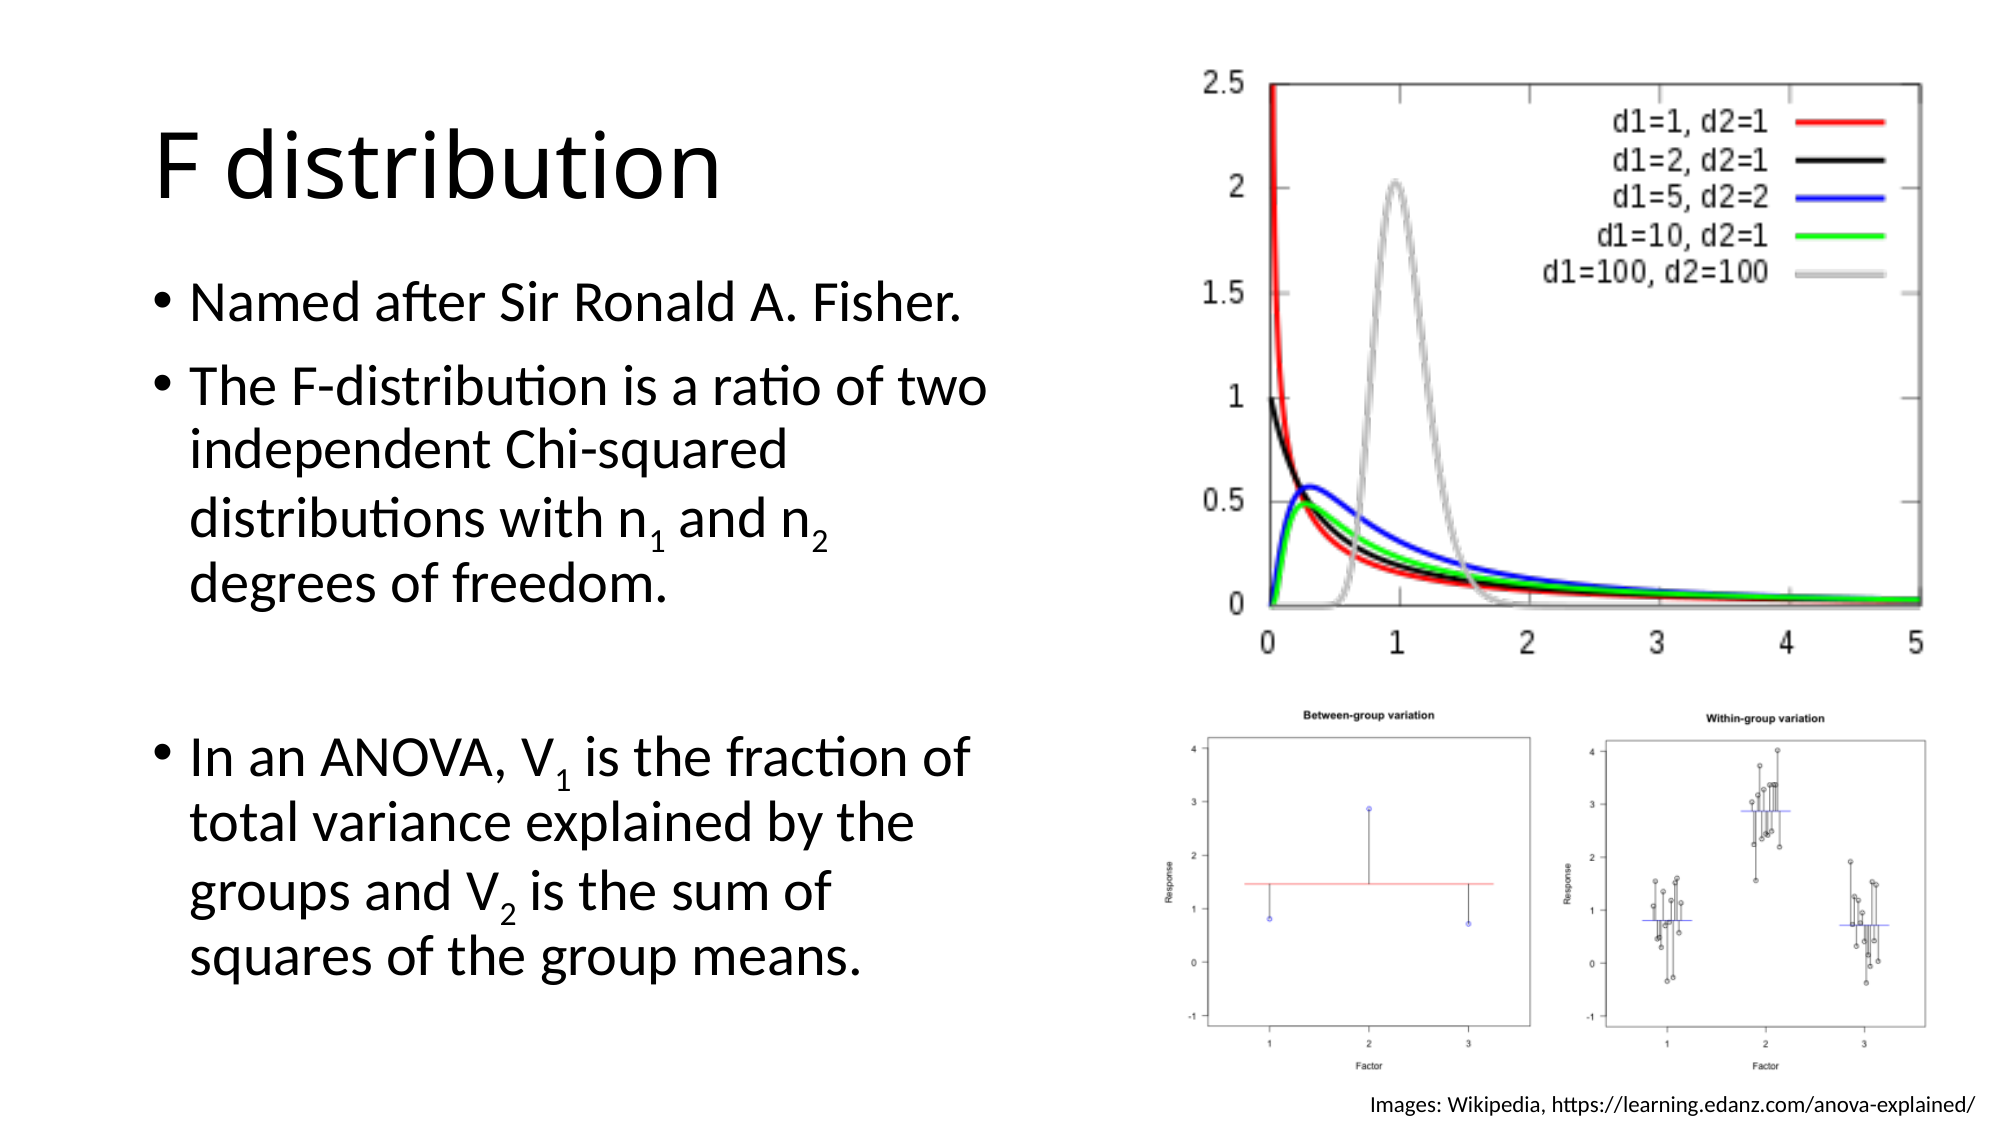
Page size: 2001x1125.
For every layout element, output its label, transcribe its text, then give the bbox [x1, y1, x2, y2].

picture [1122, 50, 1965, 683]
picture [1139, 693, 1965, 1088]
text_box Images: Wikipedia, https://learning.edanz.com/anova-explained/ [1355, 1082, 2000, 1125]
title F distribution [137, 59, 1122, 278]
